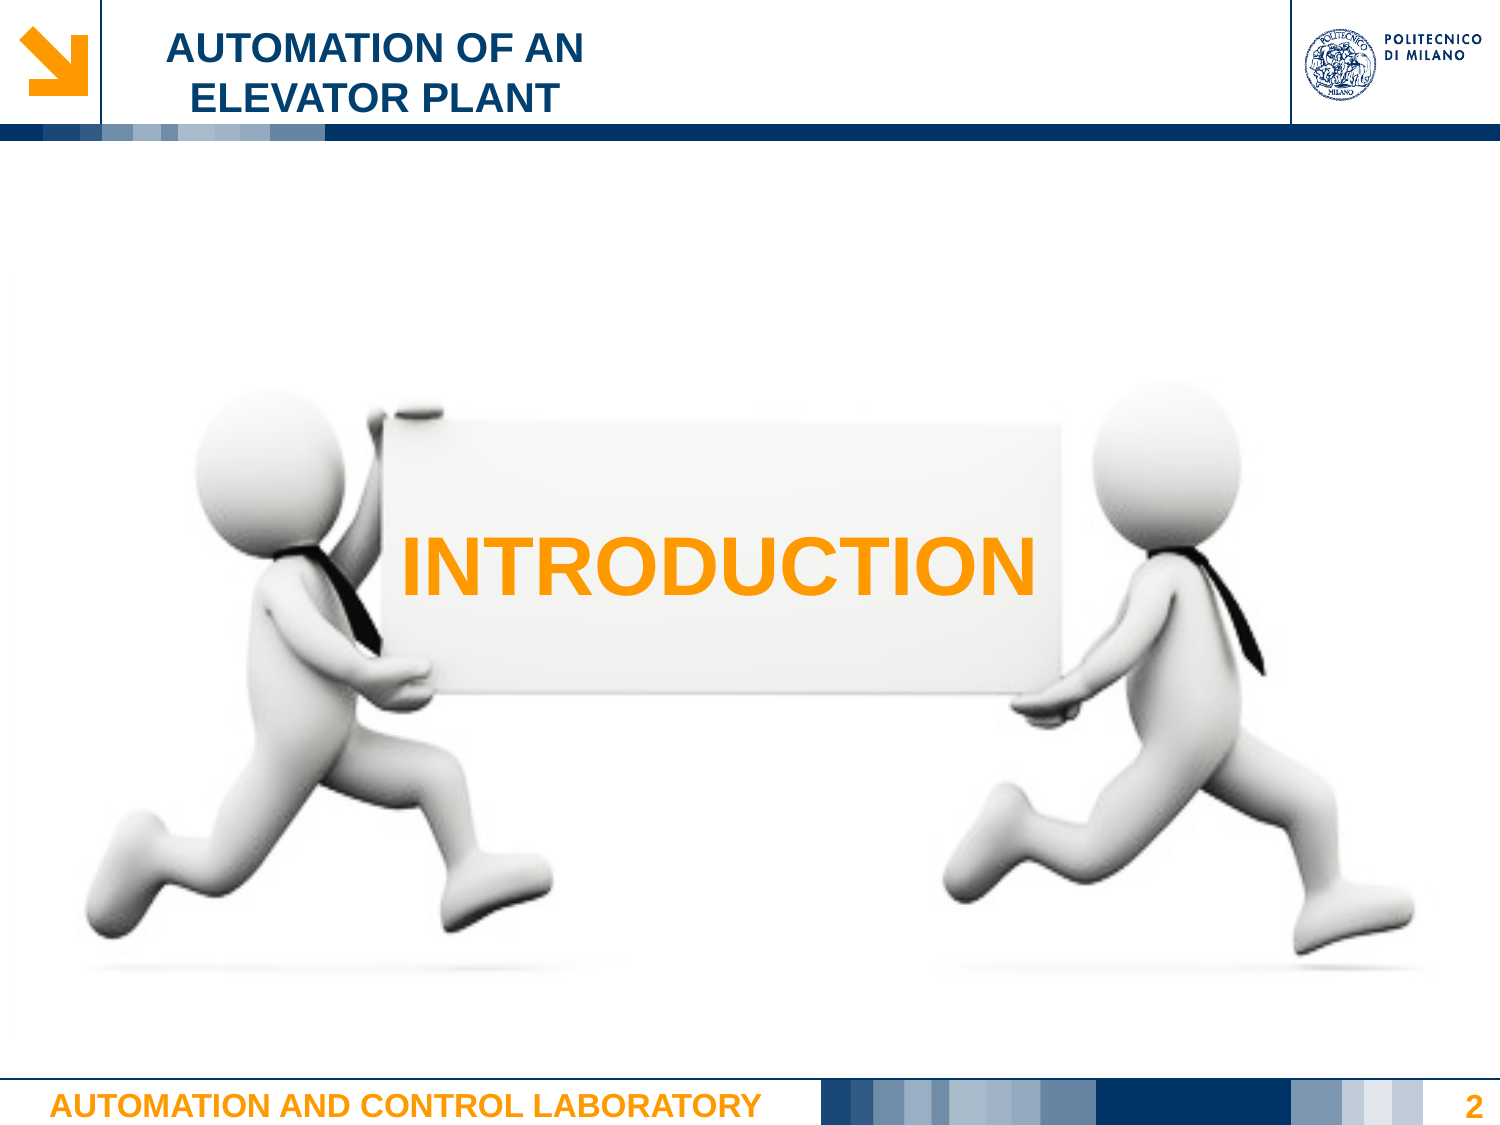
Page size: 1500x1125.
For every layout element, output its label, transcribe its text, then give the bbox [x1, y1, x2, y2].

title AUTOMATION OF AN ELEVATOR PLANT [123, 21, 626, 118]
picture [0, 1078, 1500, 1125]
slide_number 2 [1437, 1084, 1500, 1125]
picture [0, 0, 1500, 141]
picture [11, 278, 1495, 1038]
